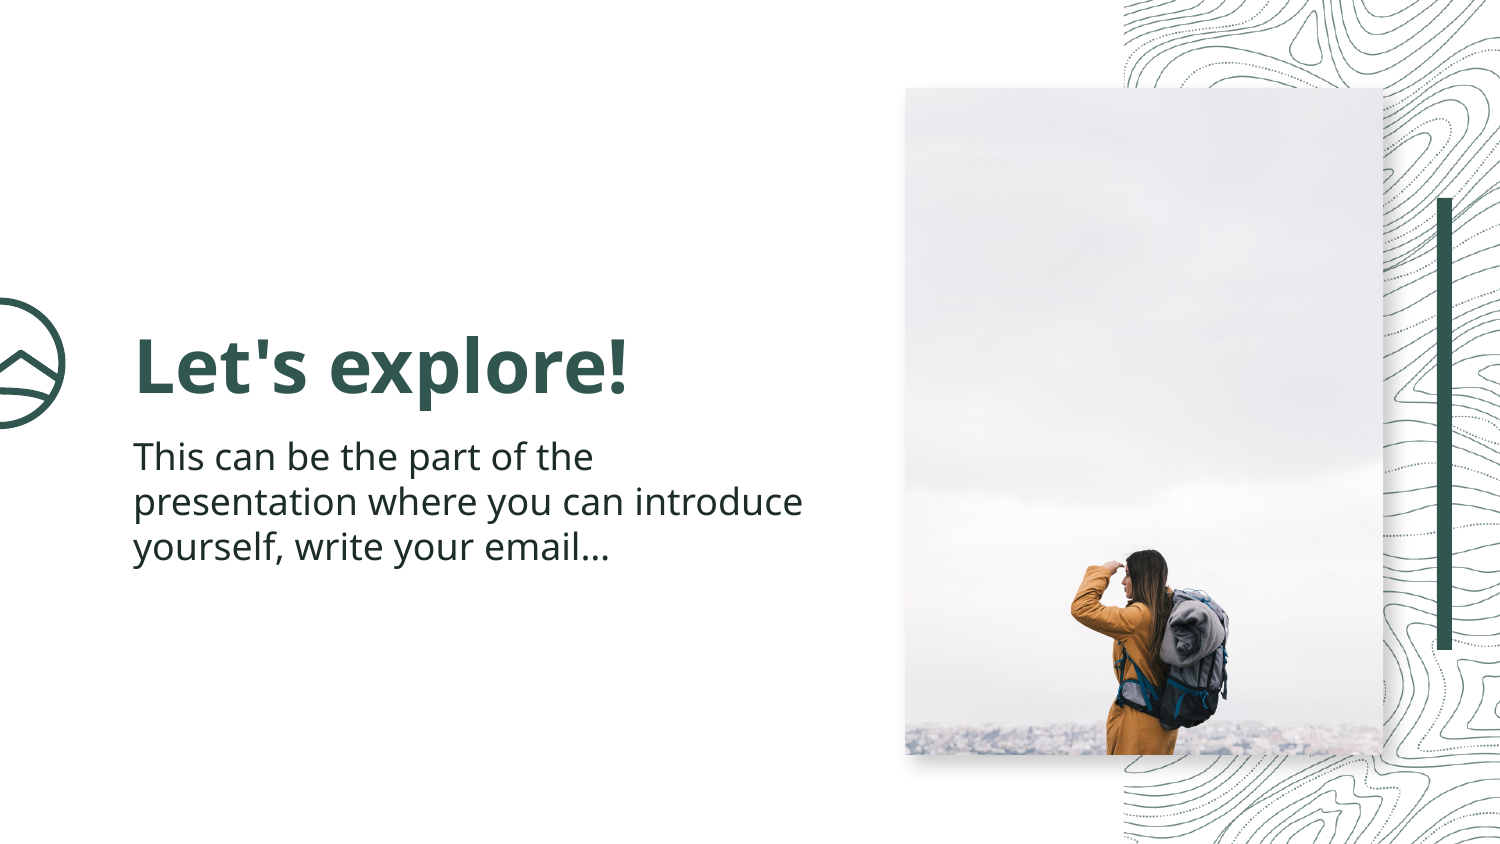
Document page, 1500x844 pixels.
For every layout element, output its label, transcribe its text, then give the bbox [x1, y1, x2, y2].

title Let's explore! [118, 310, 898, 415]
text_box [0, 297, 66, 430]
subtitle This can be the part of the presentation where you can introduce yourself, write your email… [118, 415, 898, 585]
picture [904, 0, 1500, 844]
